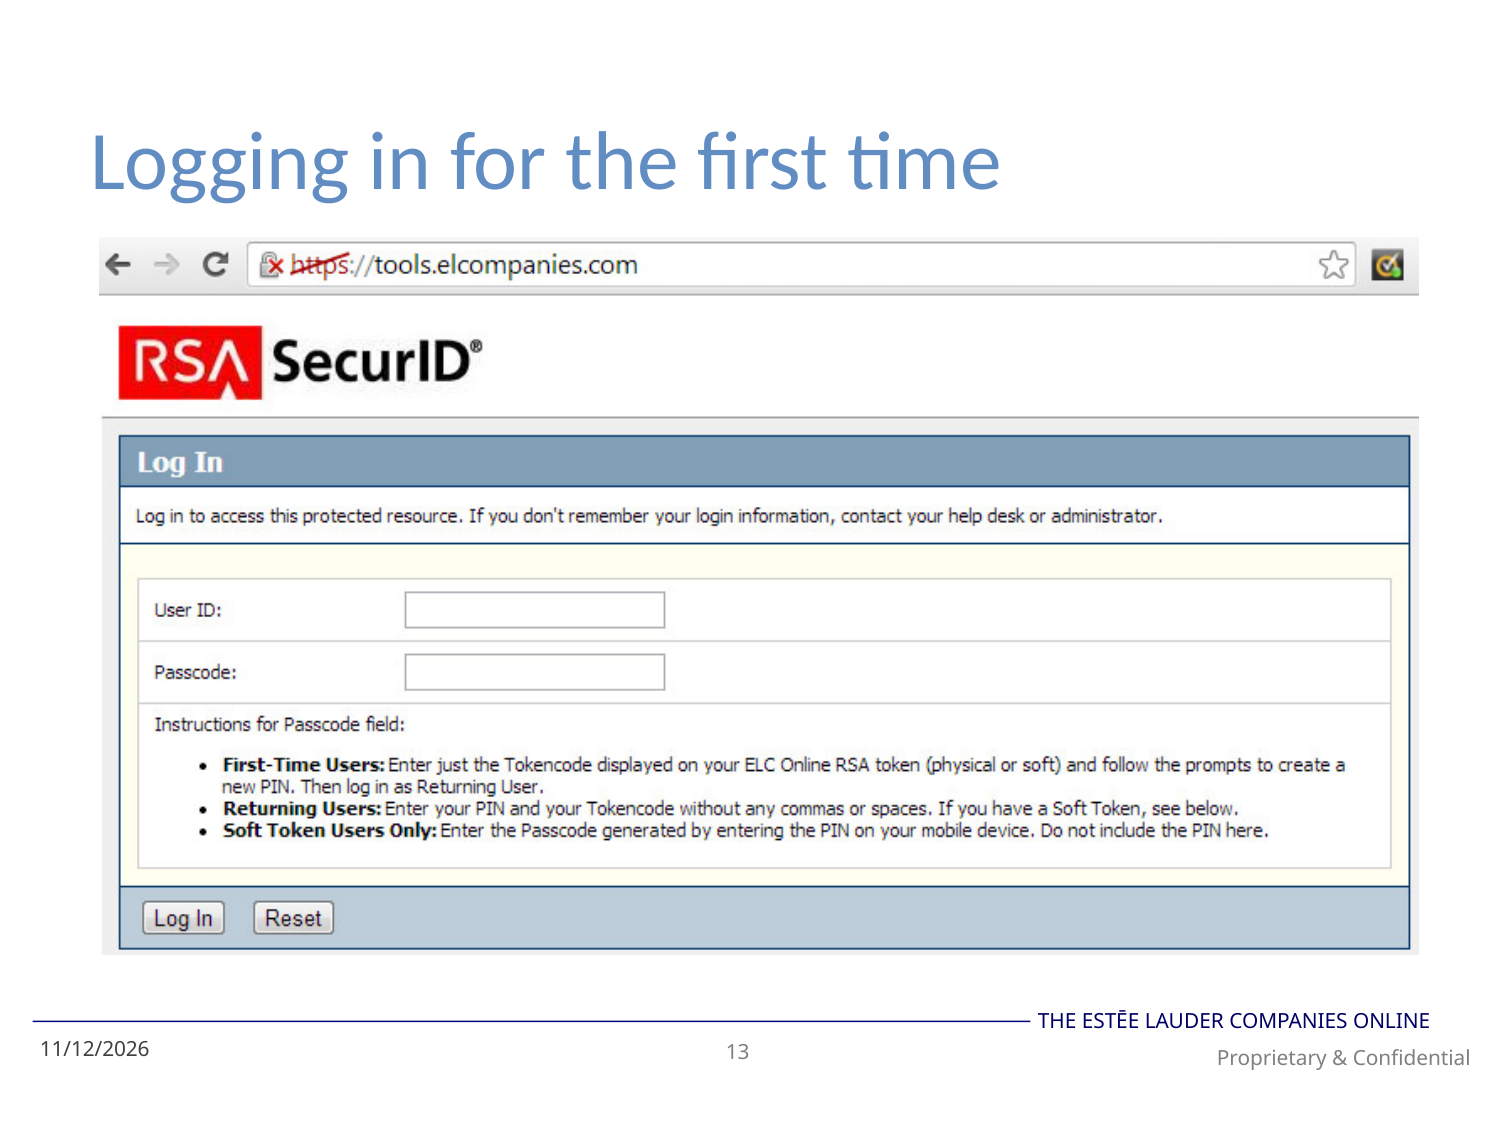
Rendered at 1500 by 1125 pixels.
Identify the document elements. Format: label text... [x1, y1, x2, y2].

picture [99, 237, 1420, 956]
title Logging in for the first time [75, 87, 1325, 225]
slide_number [24, 1020, 338, 1081]
